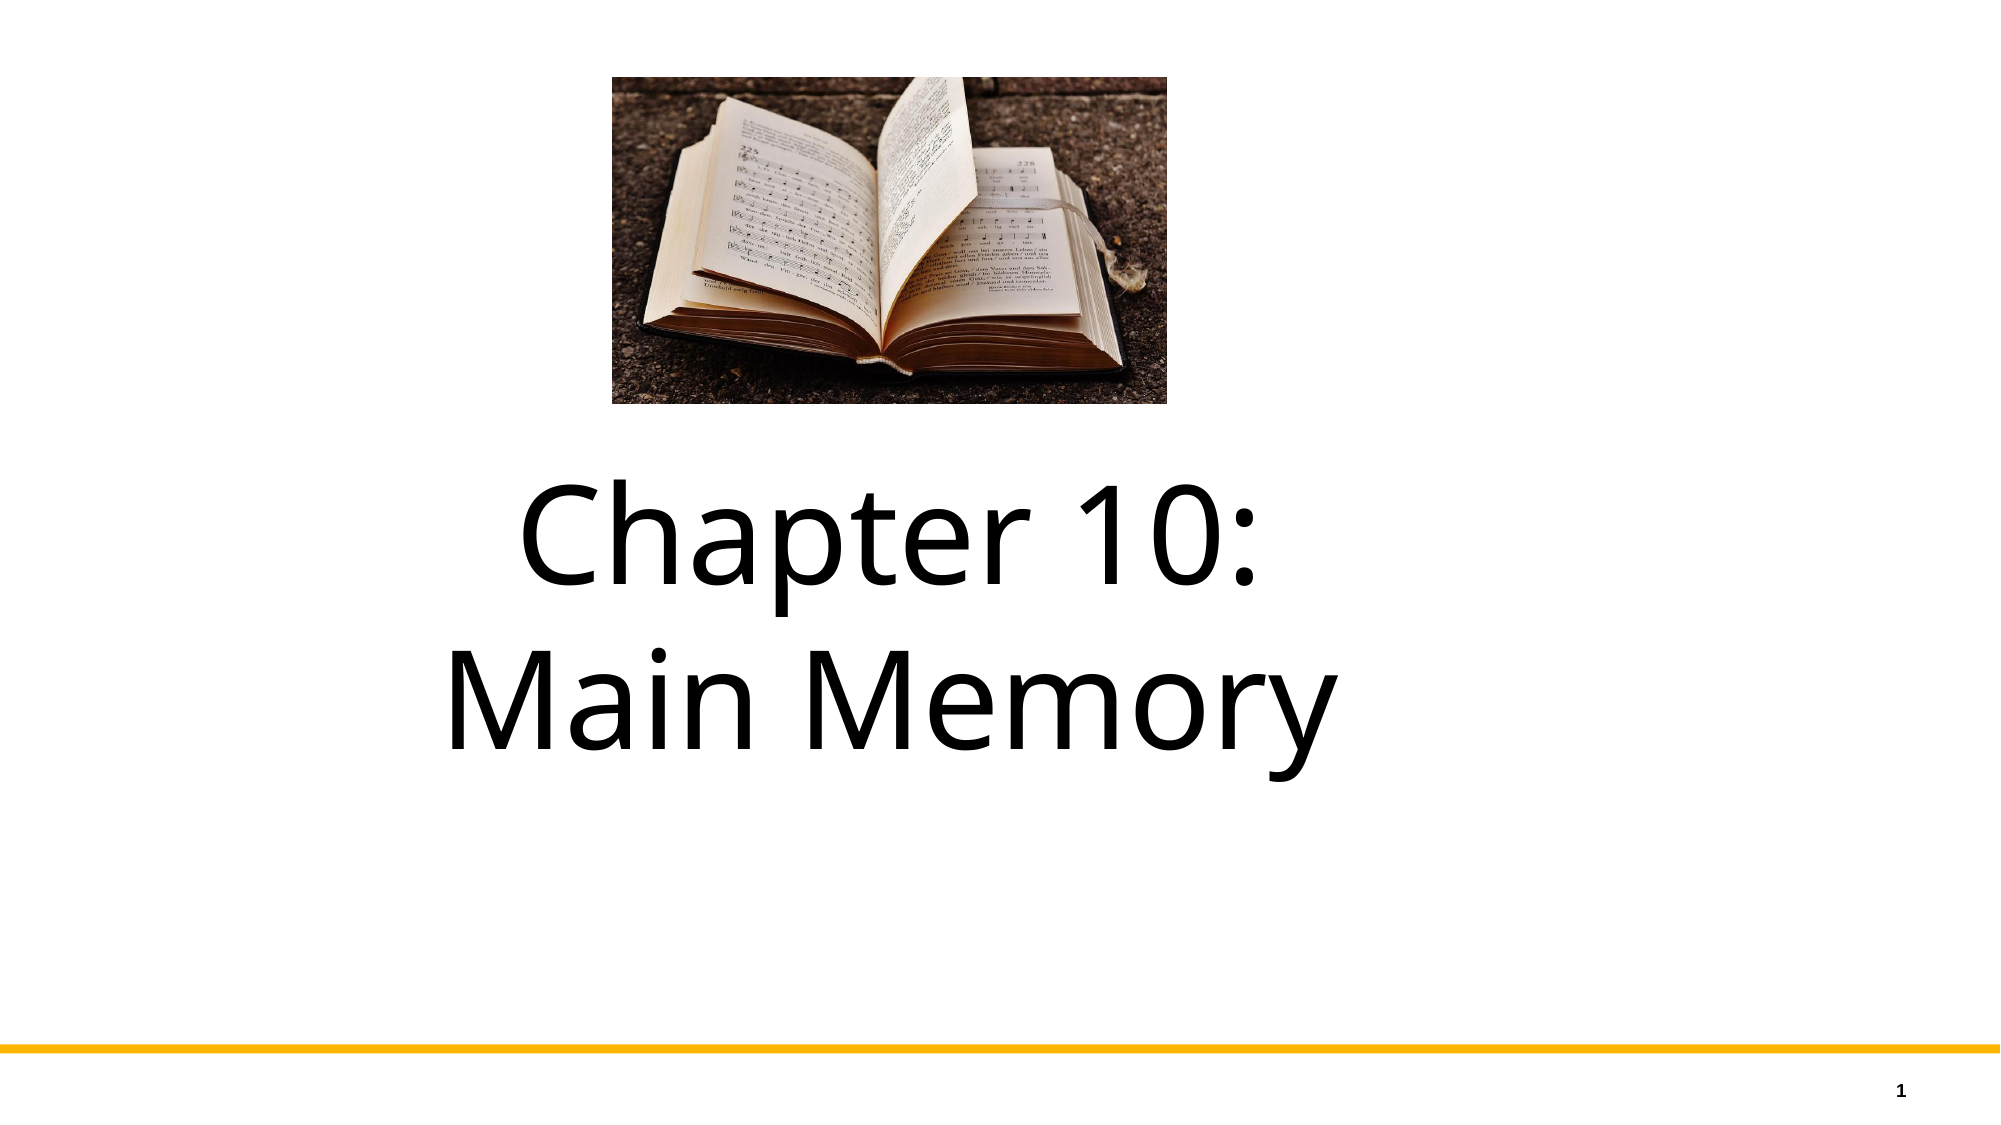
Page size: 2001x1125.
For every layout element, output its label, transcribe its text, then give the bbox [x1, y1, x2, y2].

picture [612, 77, 1167, 404]
slide_number 1 [1711, 1071, 1922, 1109]
text_box Chapter 10: Main Memory [425, 439, 1354, 785]
